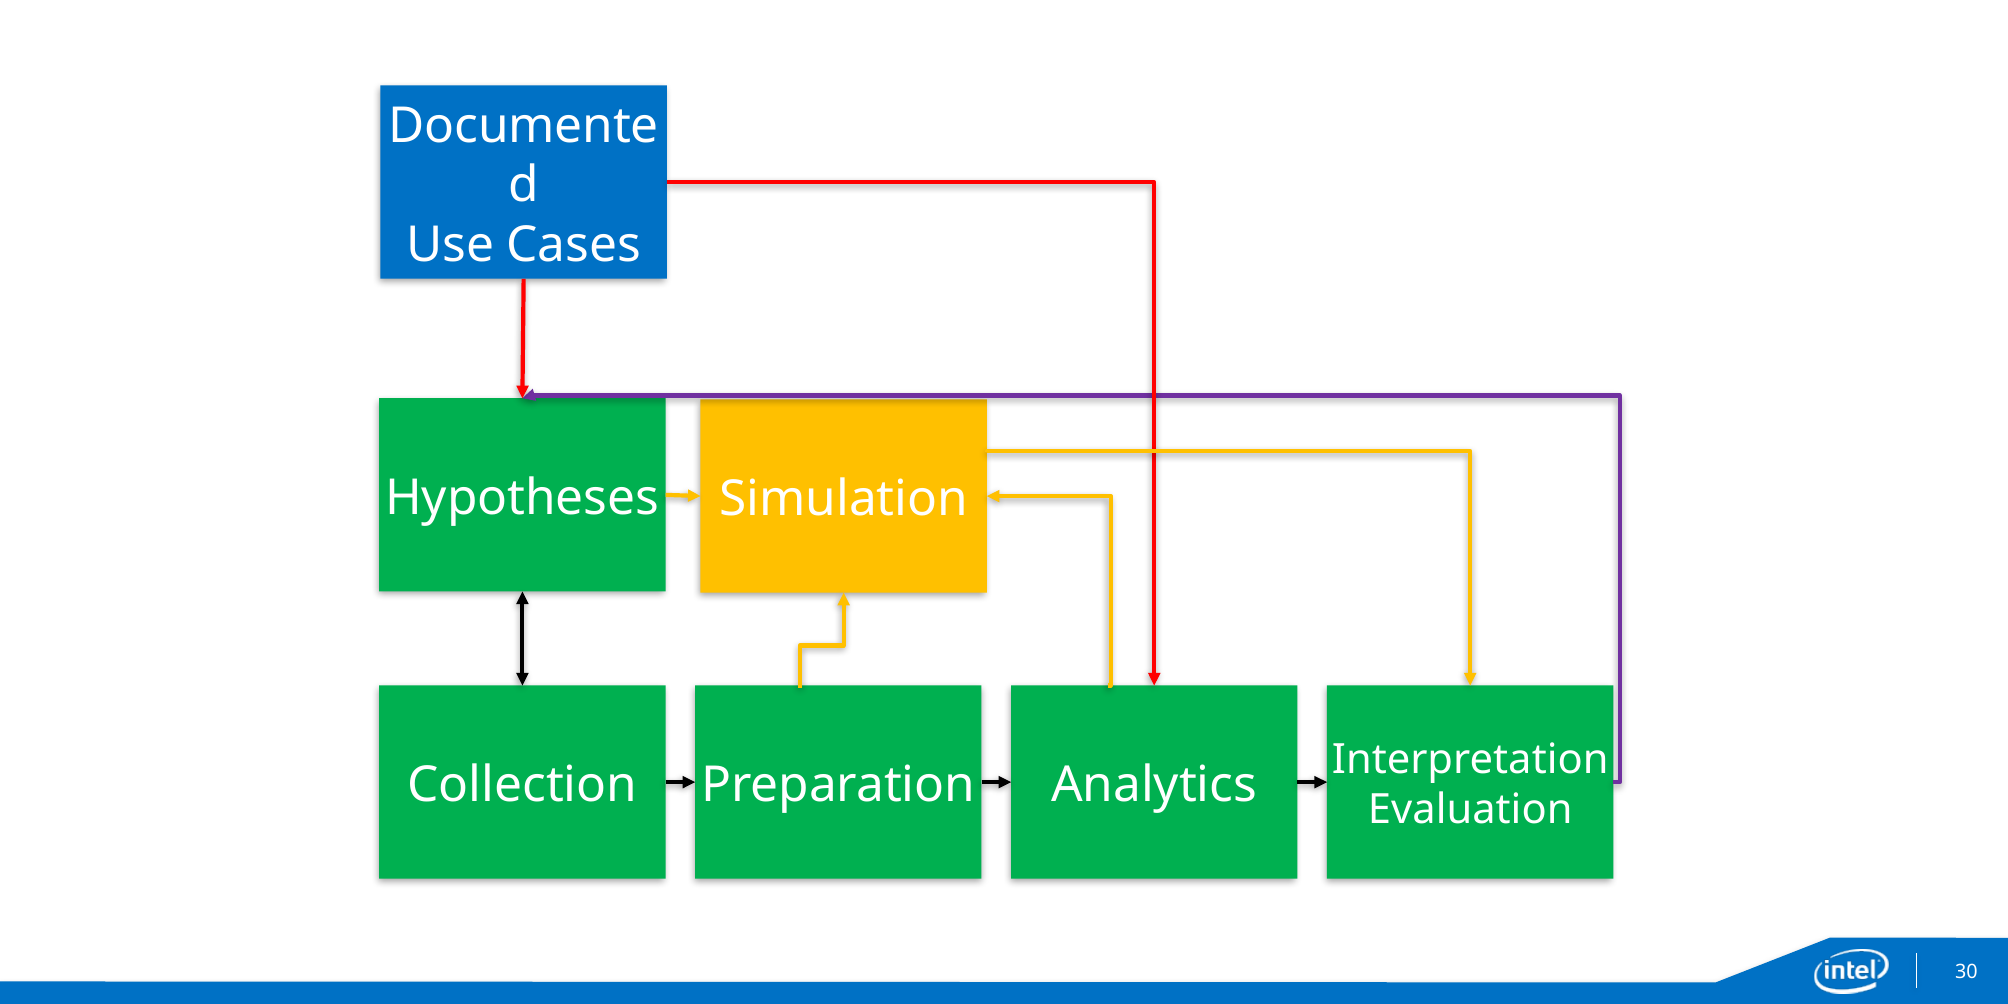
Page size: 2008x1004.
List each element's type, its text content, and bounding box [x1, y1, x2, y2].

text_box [986, 451, 1471, 686]
slide_number 30 [1509, 945, 1978, 999]
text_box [522, 398, 1614, 783]
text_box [666, 181, 1155, 686]
text_box Documented Use Cases [380, 85, 668, 280]
text_box Interpretation Evaluation [1326, 791, 1614, 880]
text_box Analytics [1010, 791, 1298, 880]
text_box Collection [378, 685, 666, 880]
text_box Hypotheses [378, 397, 517, 592]
text_box Preparation [694, 791, 982, 880]
